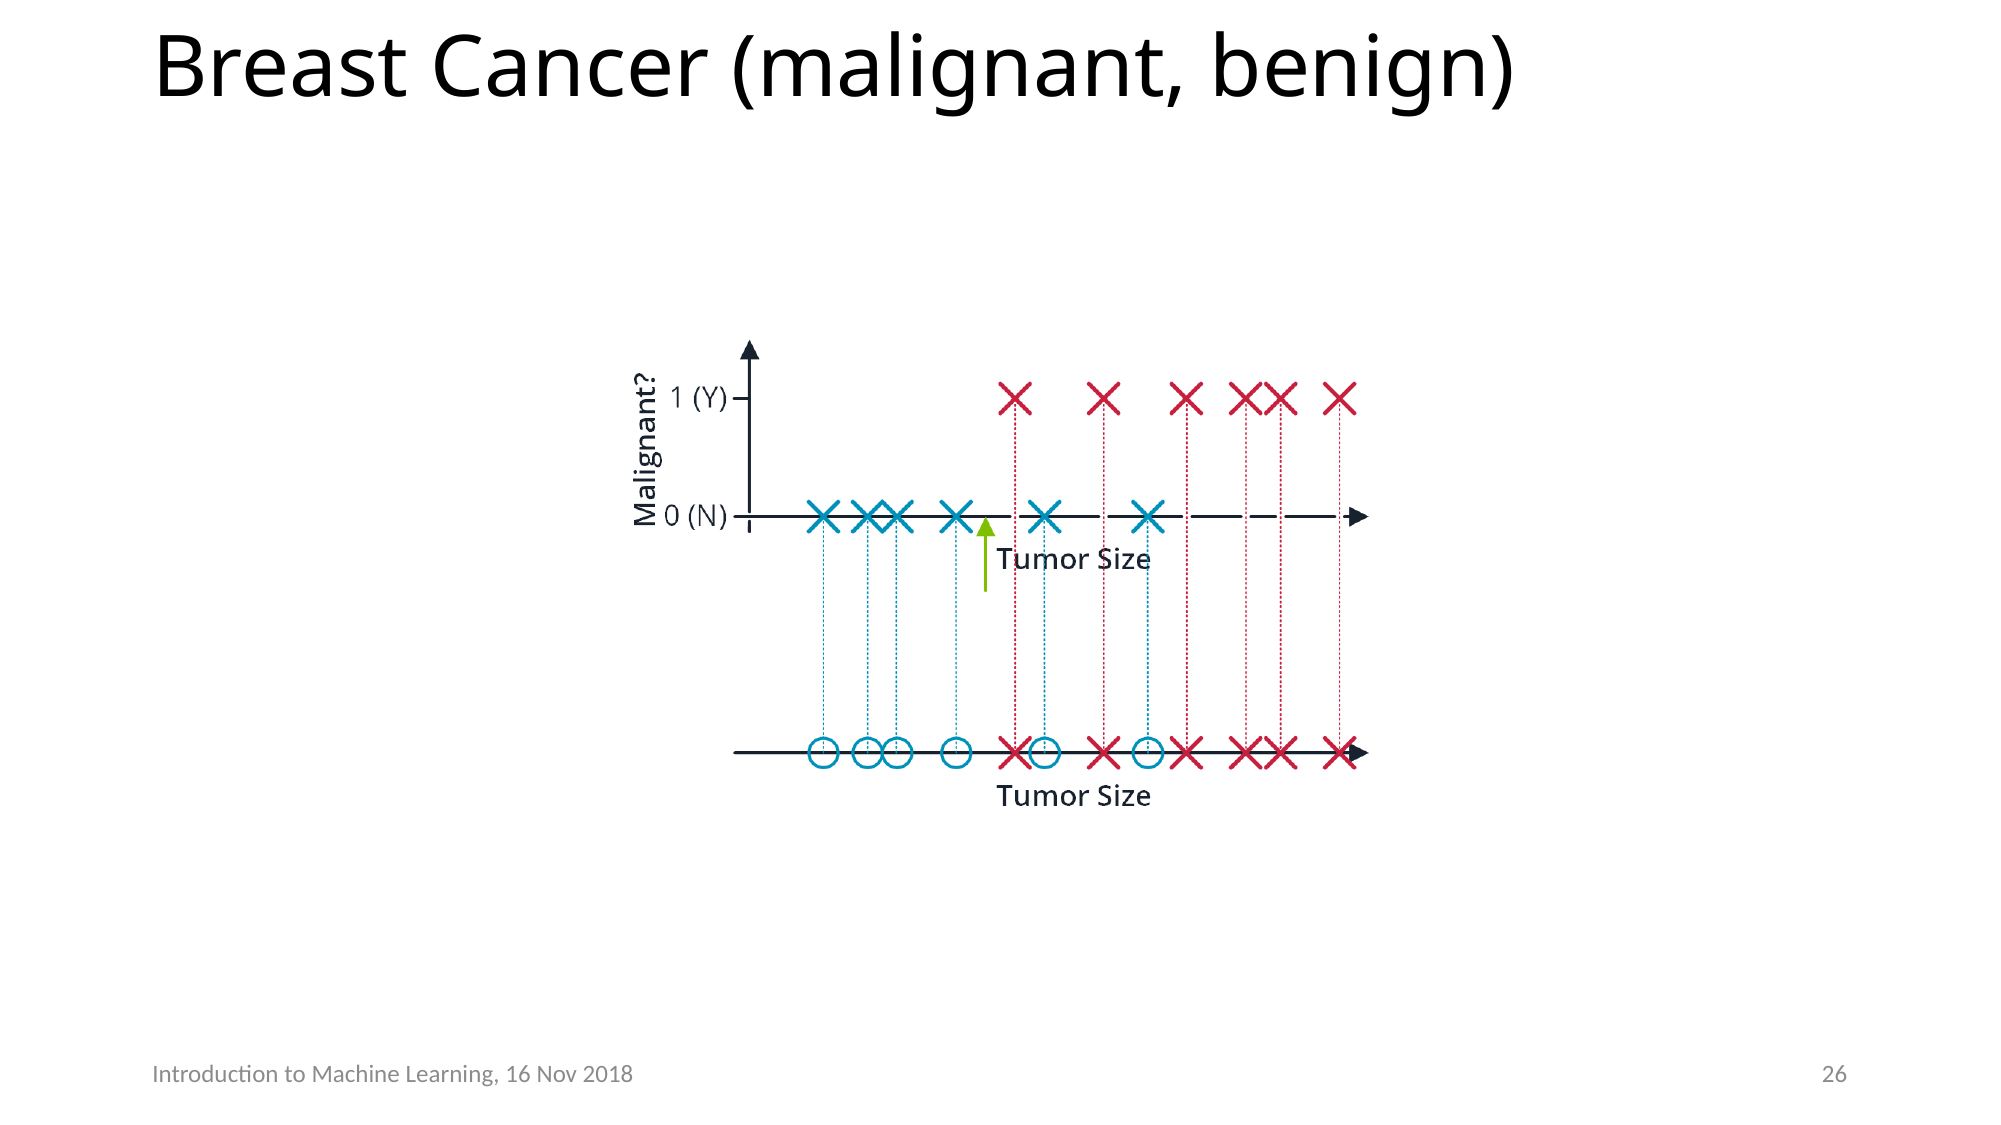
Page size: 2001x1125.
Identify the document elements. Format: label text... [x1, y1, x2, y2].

title Breast Cancer (malignant, benign) [137, 15, 1863, 124]
footer Introduction to Machine Learning, 16 Nov 2018 [137, 1042, 813, 1103]
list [615, 323, 1385, 829]
slide_number 26 [1412, 1042, 1863, 1103]
